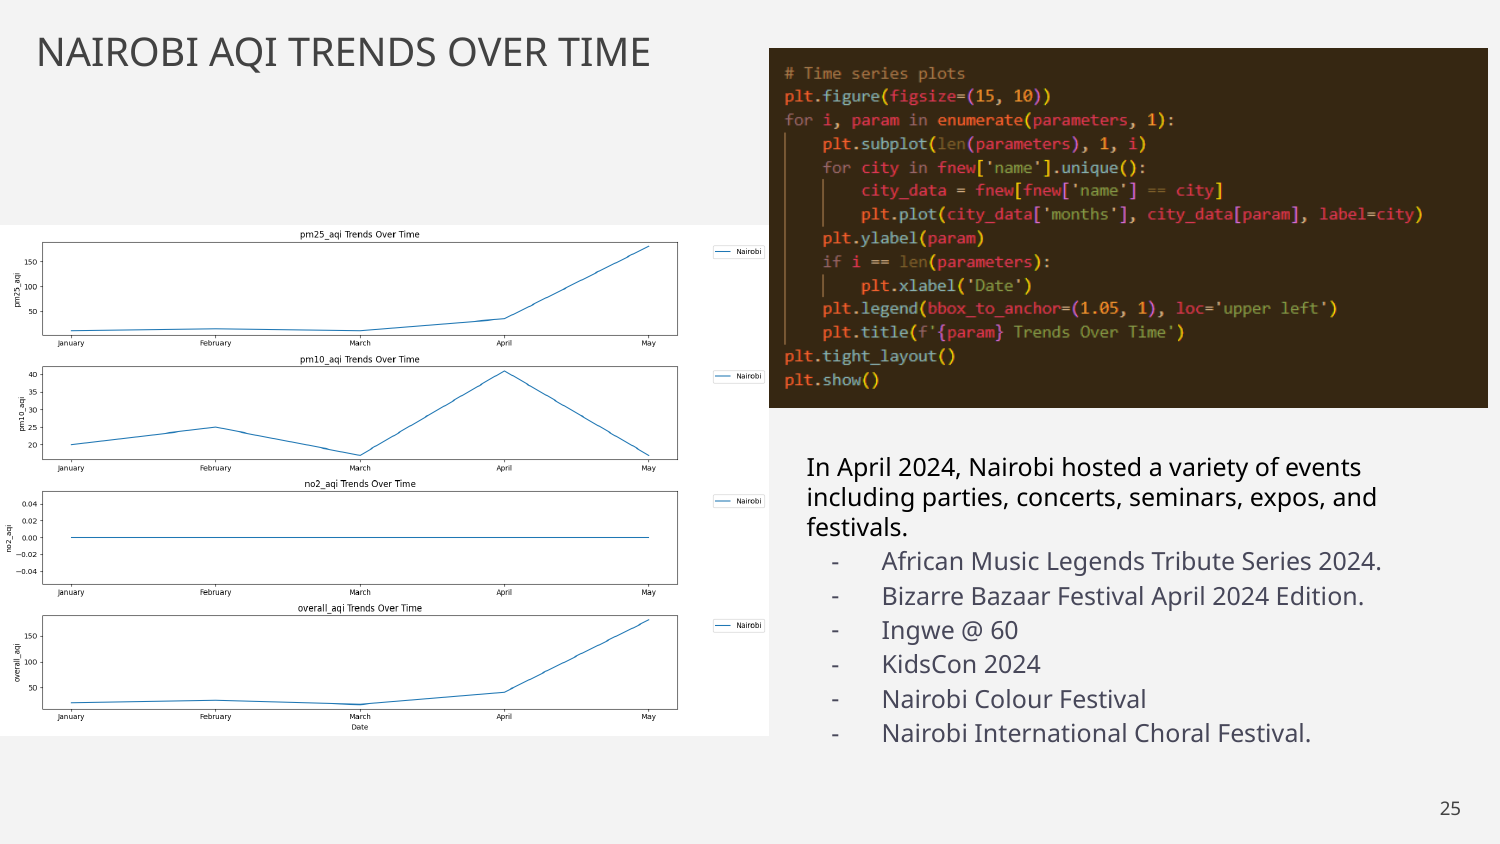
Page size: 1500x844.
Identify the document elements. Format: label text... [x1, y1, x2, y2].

text_box In April 2024, Nairobi hosted a variety of events including parties, concerts, seminars, expos, and festivals. African Music Legends Tribute Series 2024. Bizarre Bazaar Festival April 2024 Edition. Ingwe @ 60 KidsCon 2024 Nairobi Colour Festival Nairobi International Choral Festival. [791, 421, 1424, 777]
picture [0, 48, 1489, 736]
text_box NAIROBI AQI TRENDS OVER TIME [20, 12, 721, 194]
slide_number 25 [1386, 777, 1477, 842]
